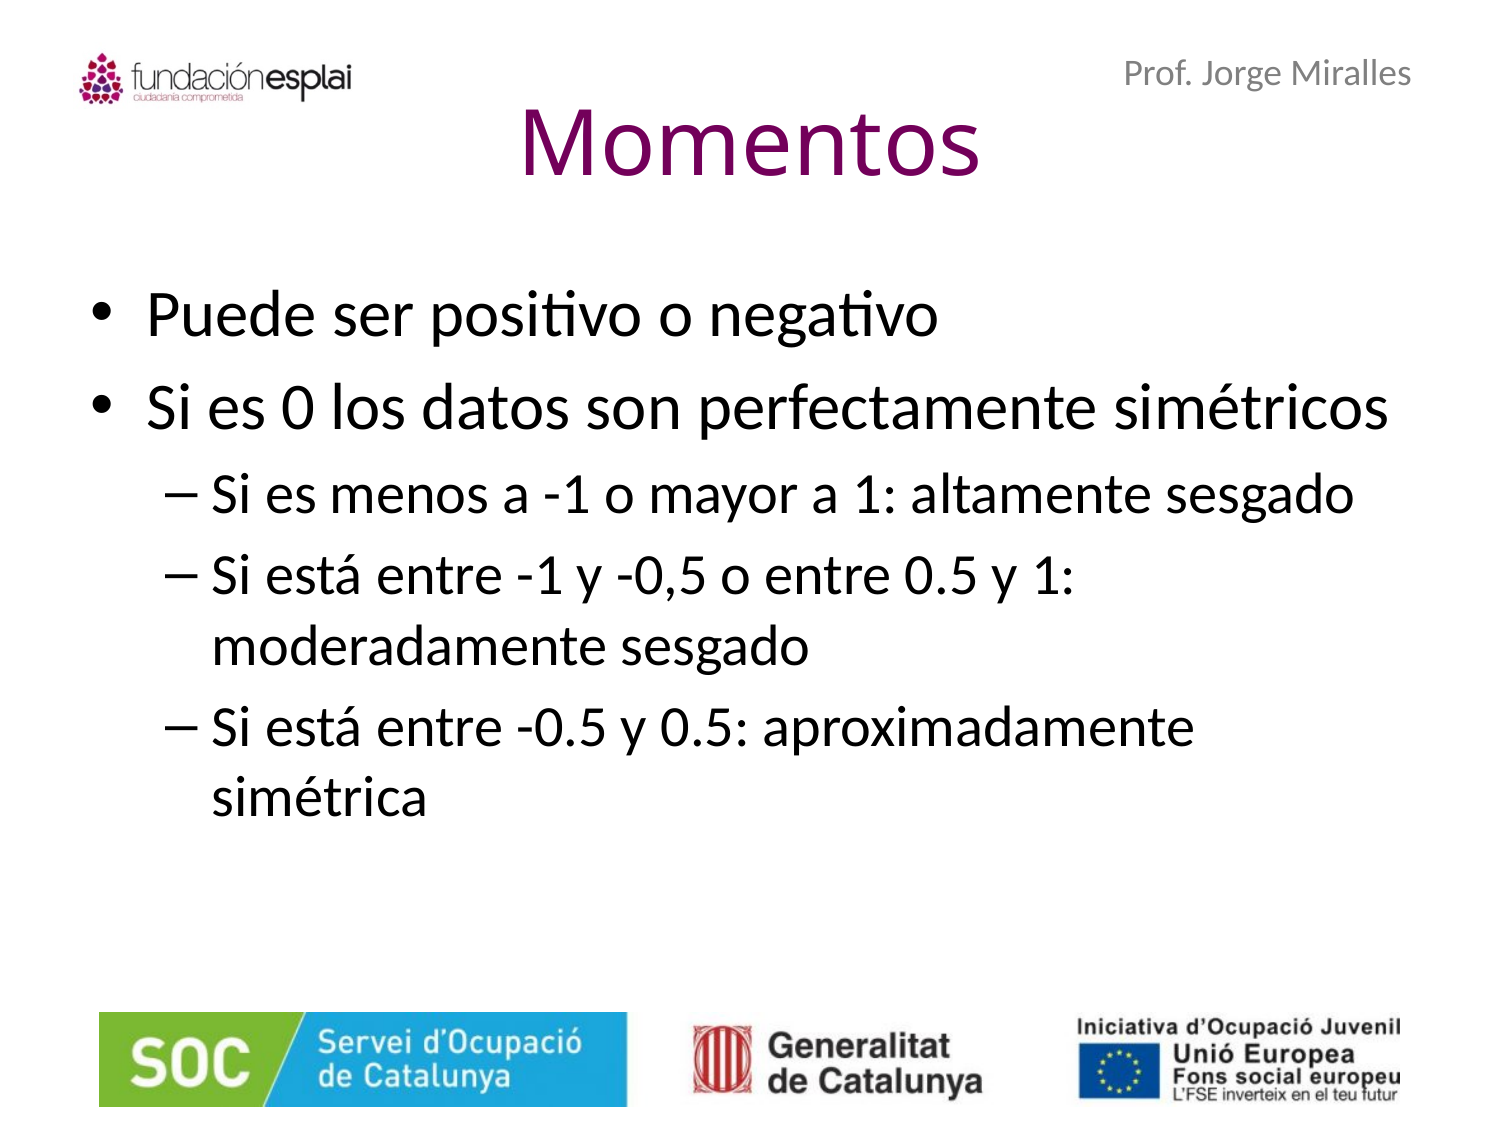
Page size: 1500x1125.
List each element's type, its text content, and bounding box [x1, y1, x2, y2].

list Puede ser positivo o negativo Si es 0 los datos son perfectamente simétricos Si es menos a -1 o mayor a 1: altamente sesgado Si está entre -1 y -0,5 o entre 0.5 y 1: moderadamente sesgado Si está entre -0.5 y 0.5: aproximadamente simétrica [75, 262, 1425, 1005]
picture [73, 42, 357, 114]
picture [99, 1012, 1400, 1107]
title Momentos [75, 45, 1425, 233]
